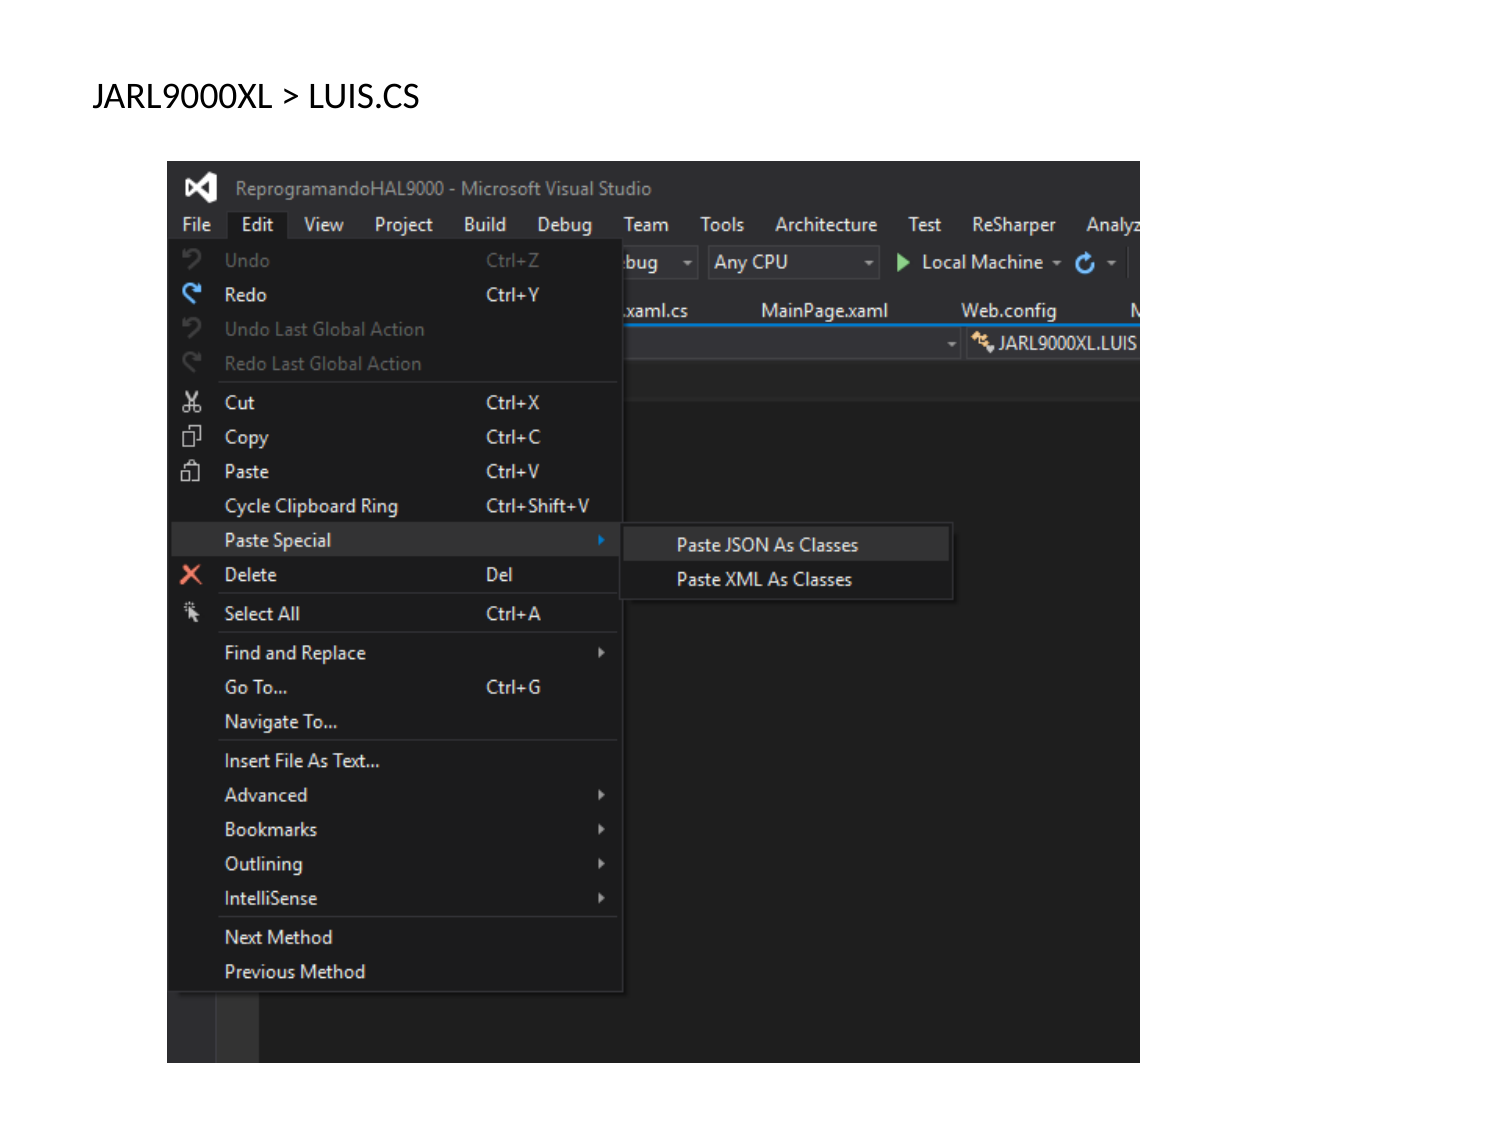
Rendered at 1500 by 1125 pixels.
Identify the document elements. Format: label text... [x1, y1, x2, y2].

picture [167, 161, 1140, 1063]
text_box JARL9000XL > LUIS.CS [77, 63, 436, 123]
